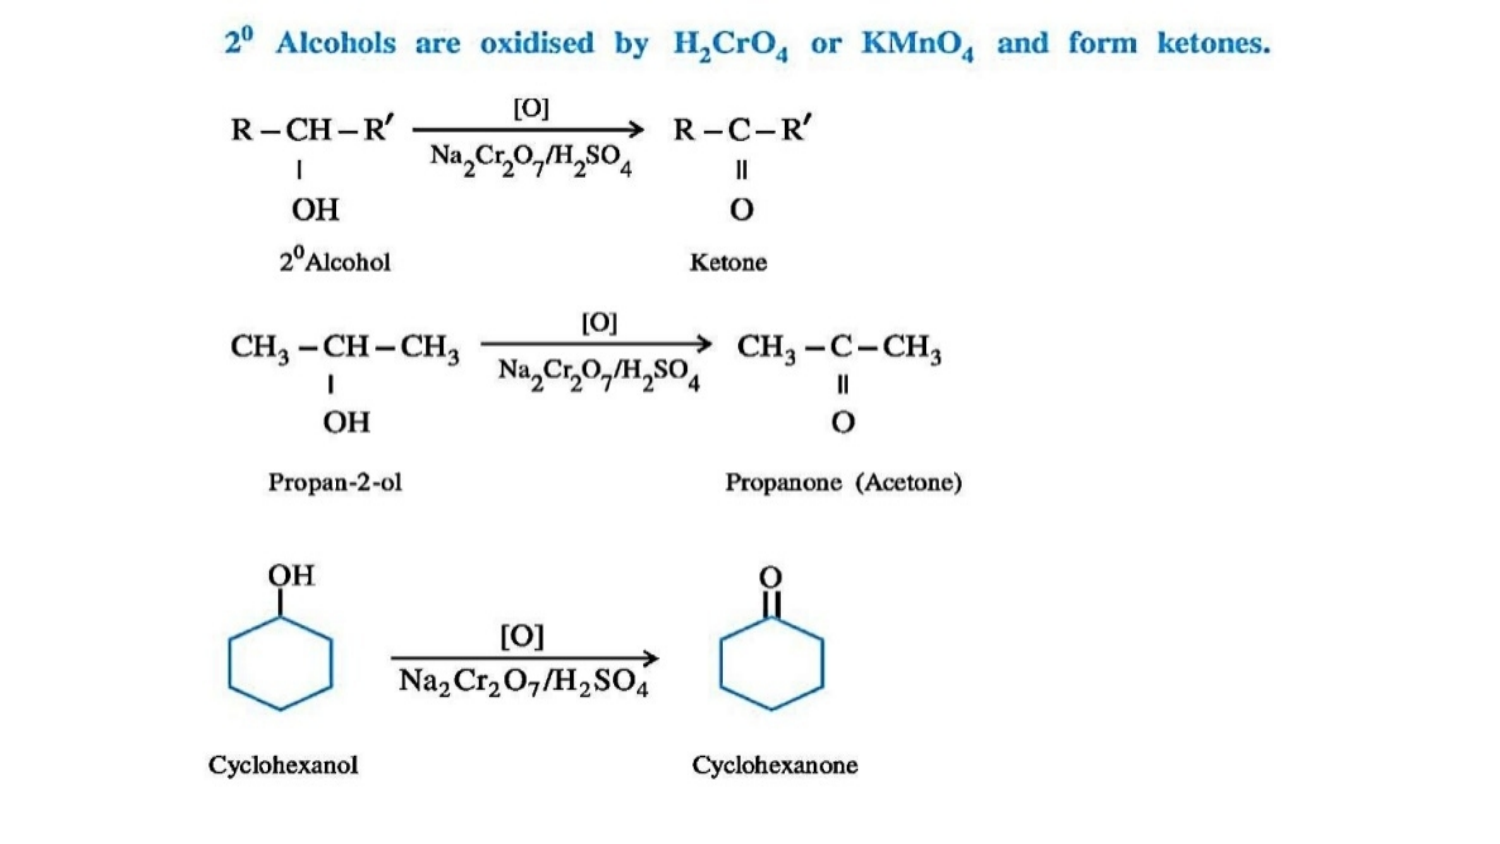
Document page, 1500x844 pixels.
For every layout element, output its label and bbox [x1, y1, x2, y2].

picture [80, 0, 1375, 822]
